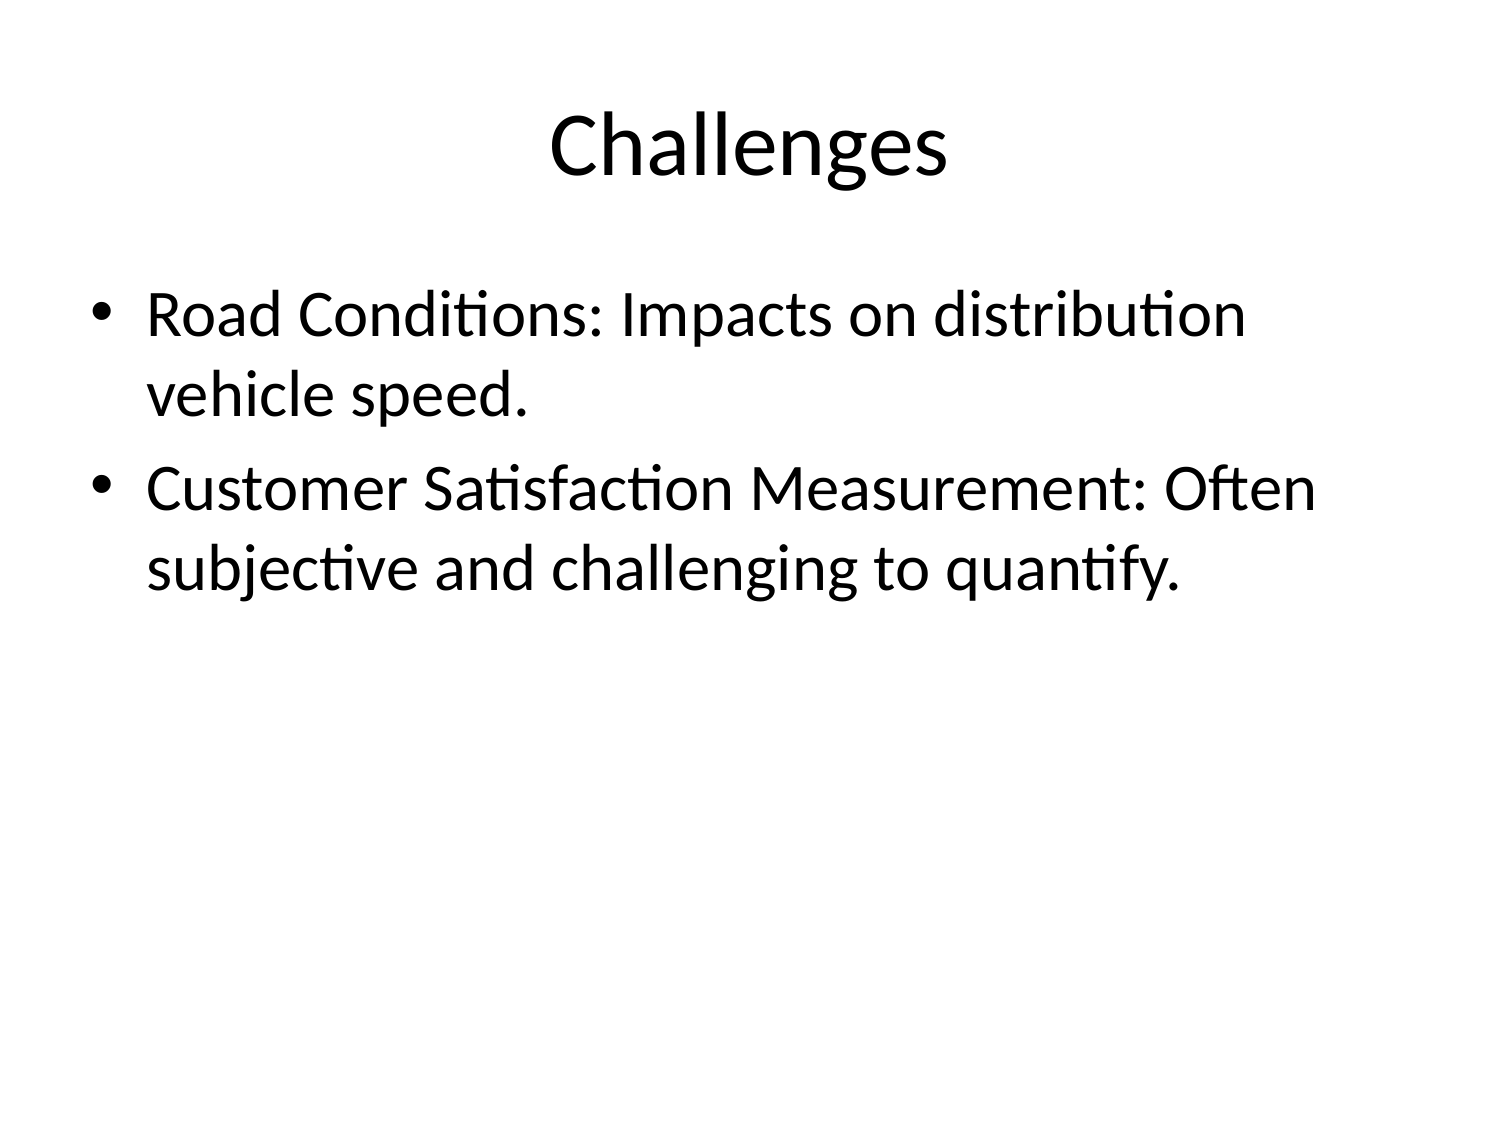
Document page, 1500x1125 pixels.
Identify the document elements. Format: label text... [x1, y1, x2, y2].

list Road Conditions: Impacts on distribution vehicle speed. Customer Satisfaction Measurement: Often subjective and challenging to quantify. [75, 262, 1425, 1005]
title Challenges [75, 45, 1425, 233]
